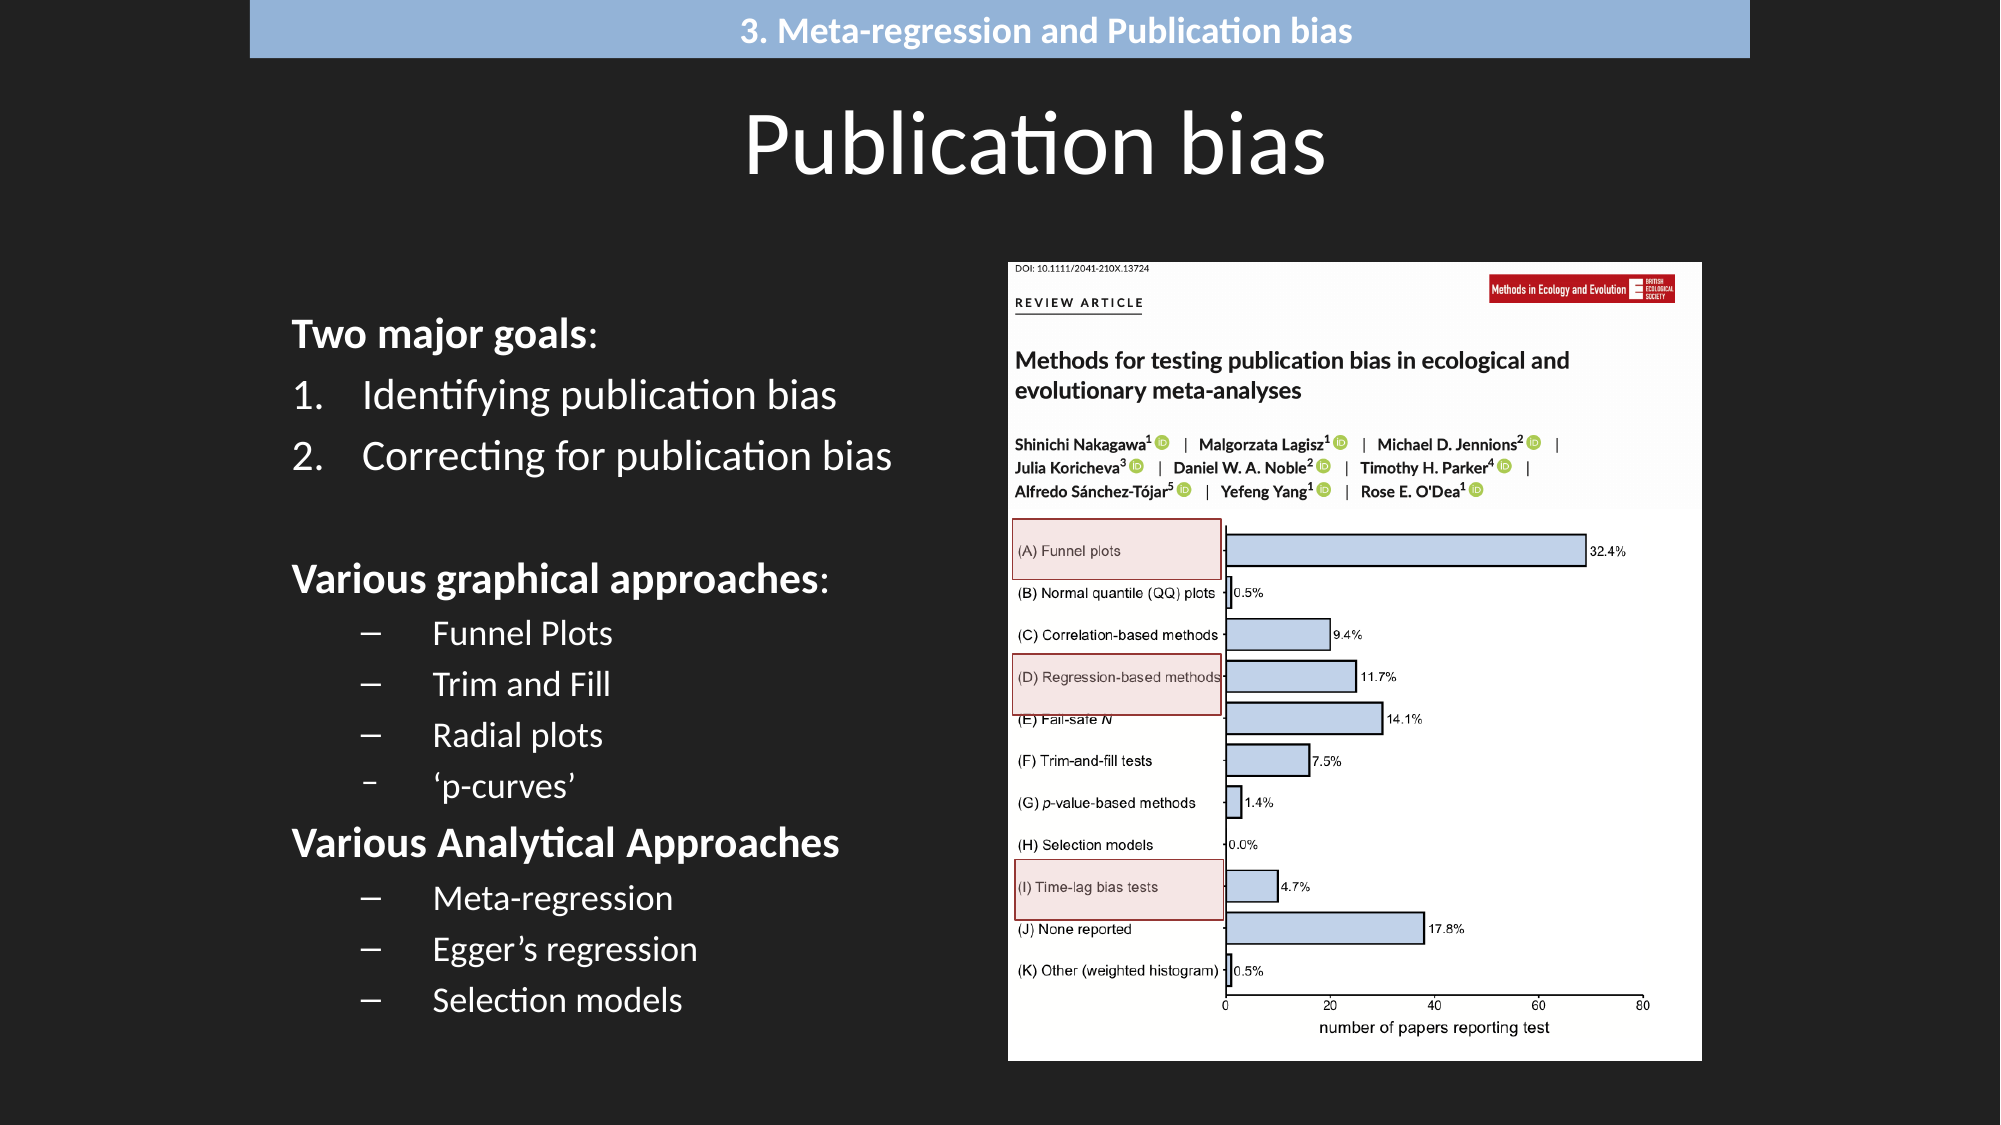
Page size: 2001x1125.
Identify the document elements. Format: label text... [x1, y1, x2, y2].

text_box 3. Meta-regression and Publication bias [249, 0, 1750, 59]
text_box Two major goals: Identifying publication bias Correcting for publication bias Various graphical approaches: Funnel Plots Trim and Fill Radial plots ‘p-curves’ Various Analytical Approaches Meta-regression Egger’s regression Selection models [276, 297, 1002, 1028]
picture [1007, 261, 1702, 1061]
text_box Publication bias [690, 43, 1382, 232]
